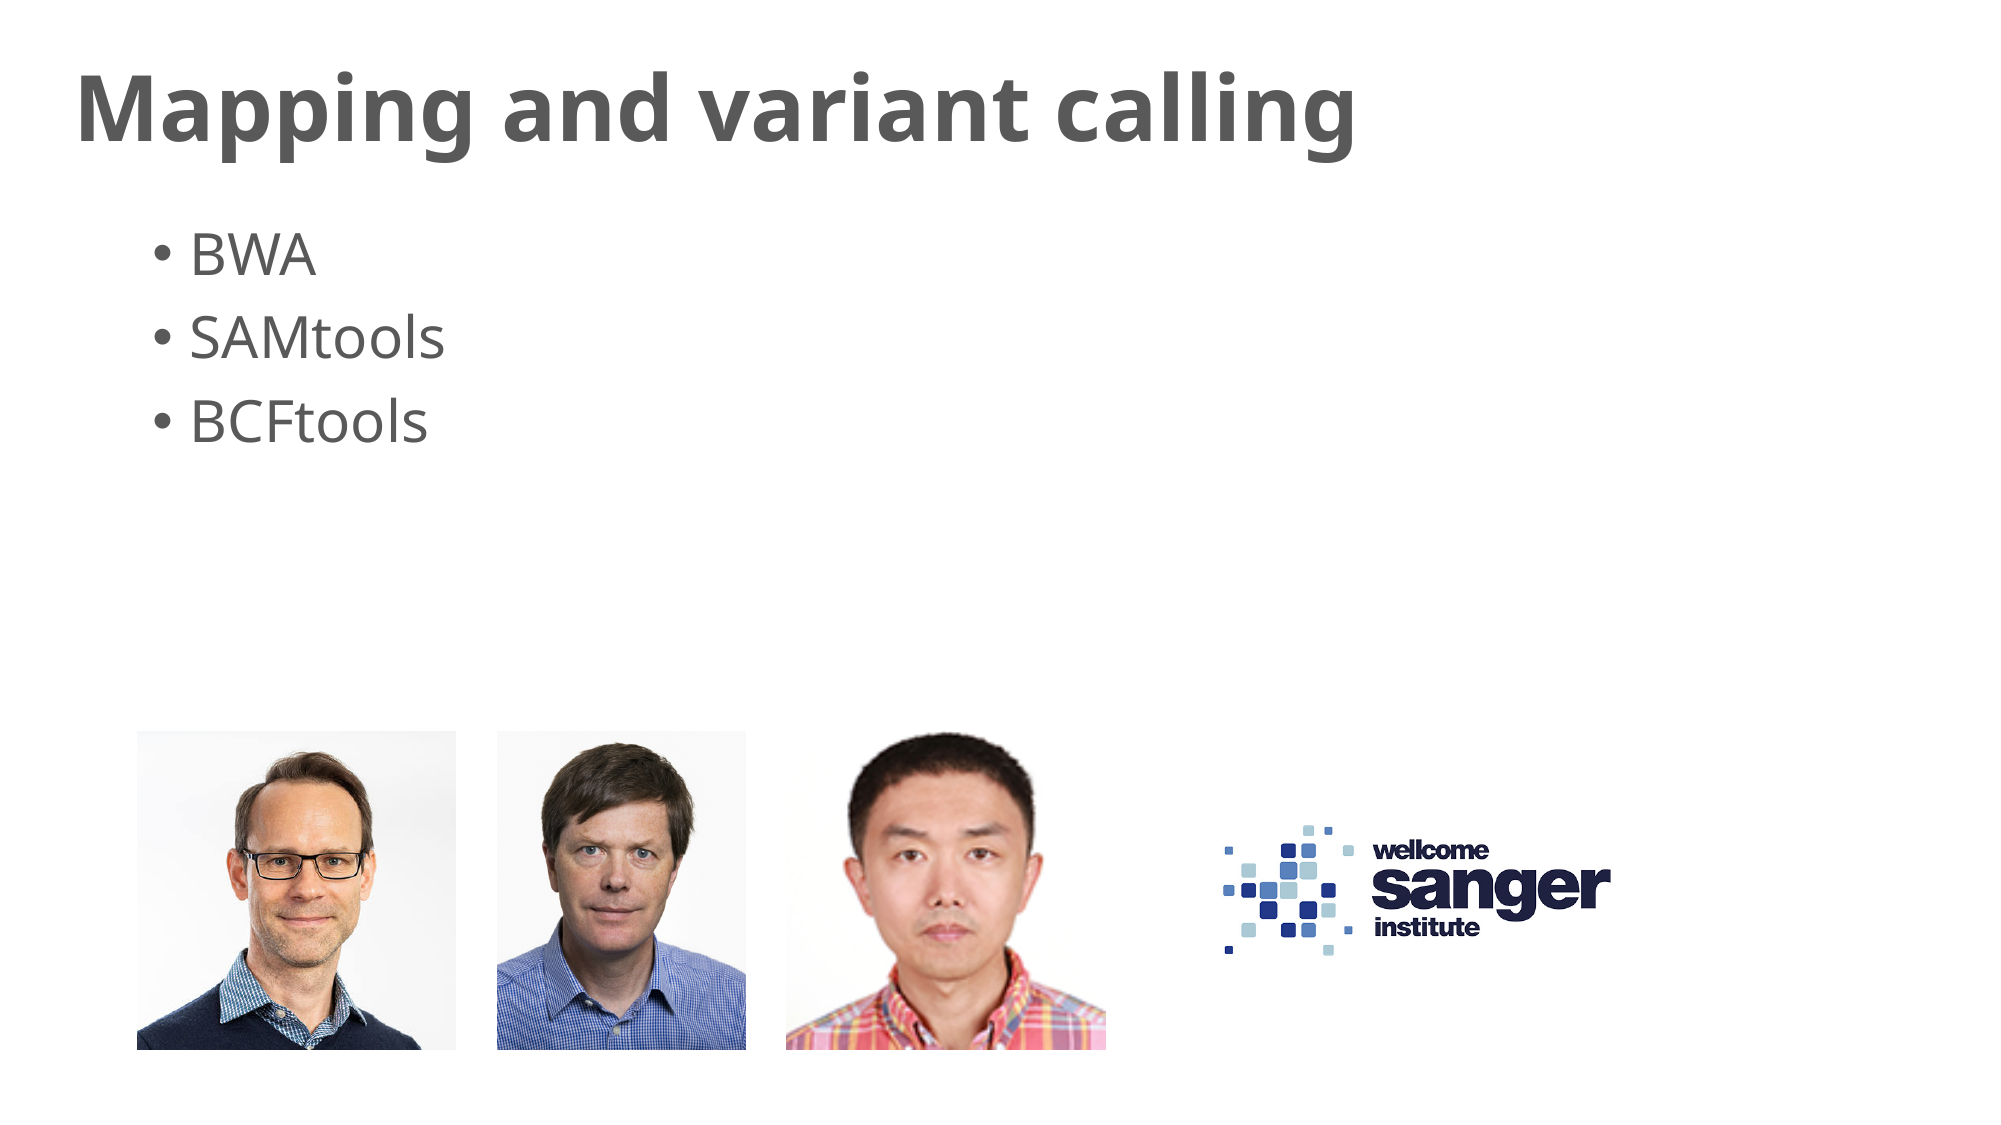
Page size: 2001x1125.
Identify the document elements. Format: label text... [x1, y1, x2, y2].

title Mapping and variant calling [58, 3, 2000, 221]
picture [1205, 731, 1629, 1050]
picture [497, 731, 746, 1050]
picture [786, 731, 1106, 1050]
list BWA SAMtools BCFtools [137, 217, 1863, 481]
picture [137, 731, 456, 1050]
